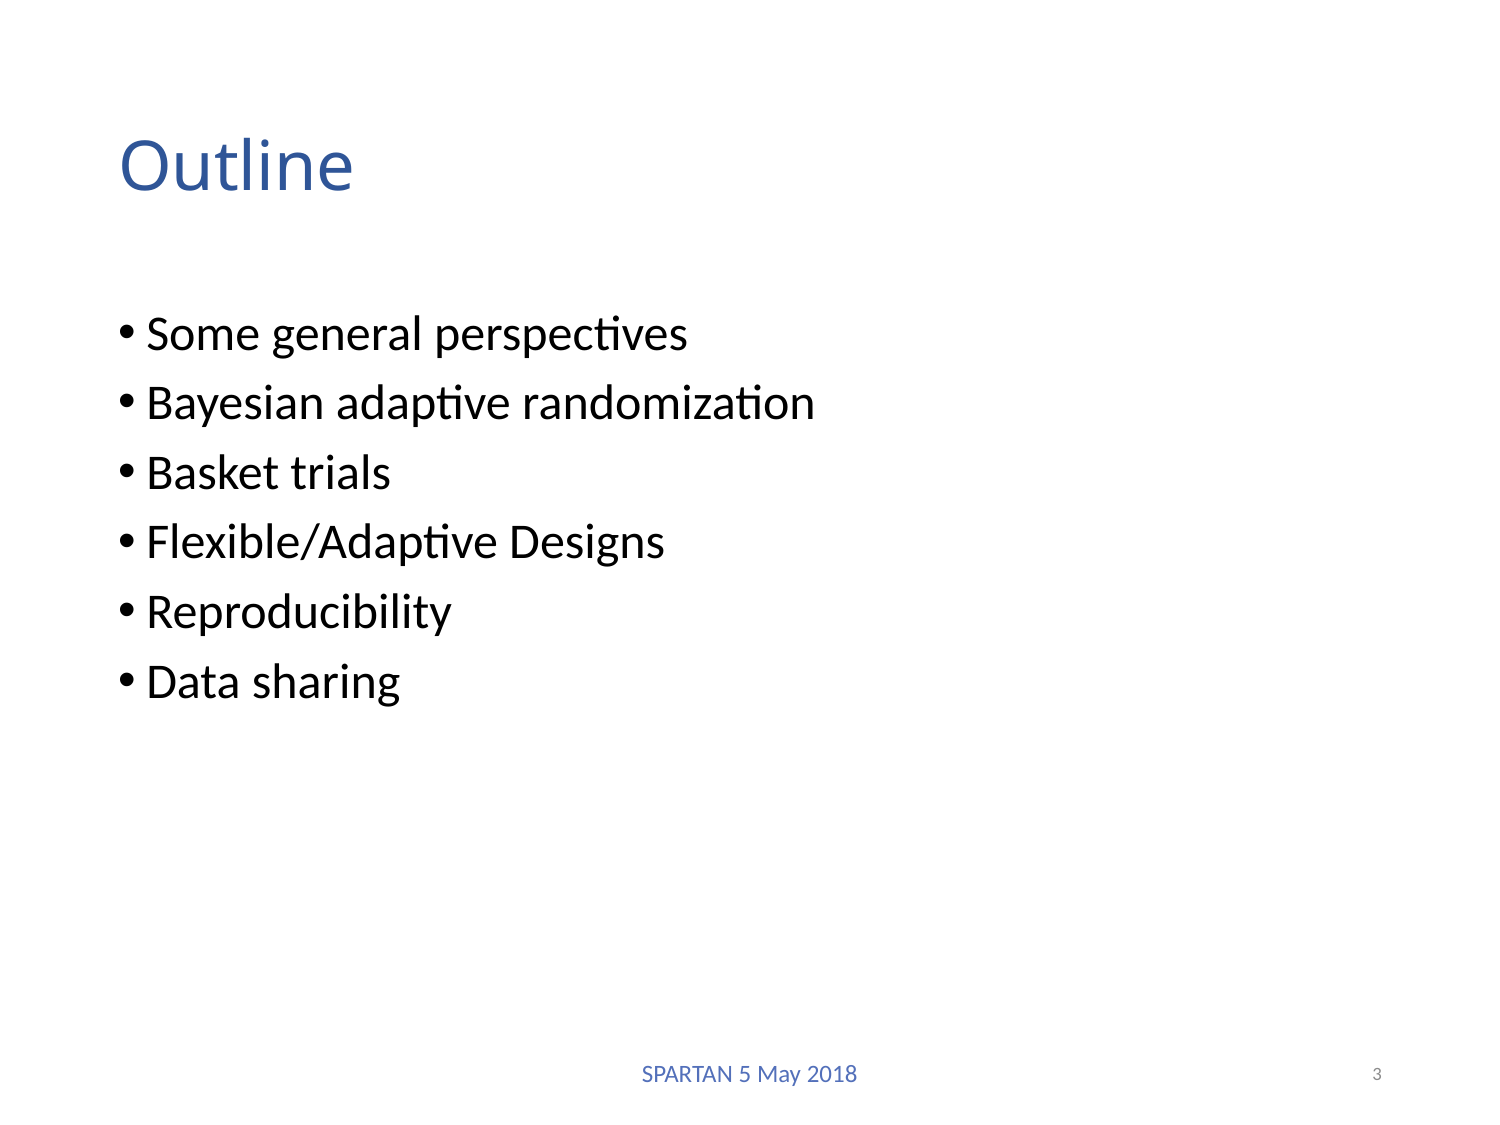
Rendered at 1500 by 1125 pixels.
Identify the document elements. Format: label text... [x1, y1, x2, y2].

slide_number 3 [1059, 1042, 1397, 1103]
title Outline [103, 59, 1397, 278]
list Some general perspectives Bayesian adaptive randomization Basket trials Flexible/Adaptive Designs Reproducibility Data sharing [103, 299, 1397, 1014]
footer SPARTAN 5 May 2018 [496, 1042, 1004, 1103]
